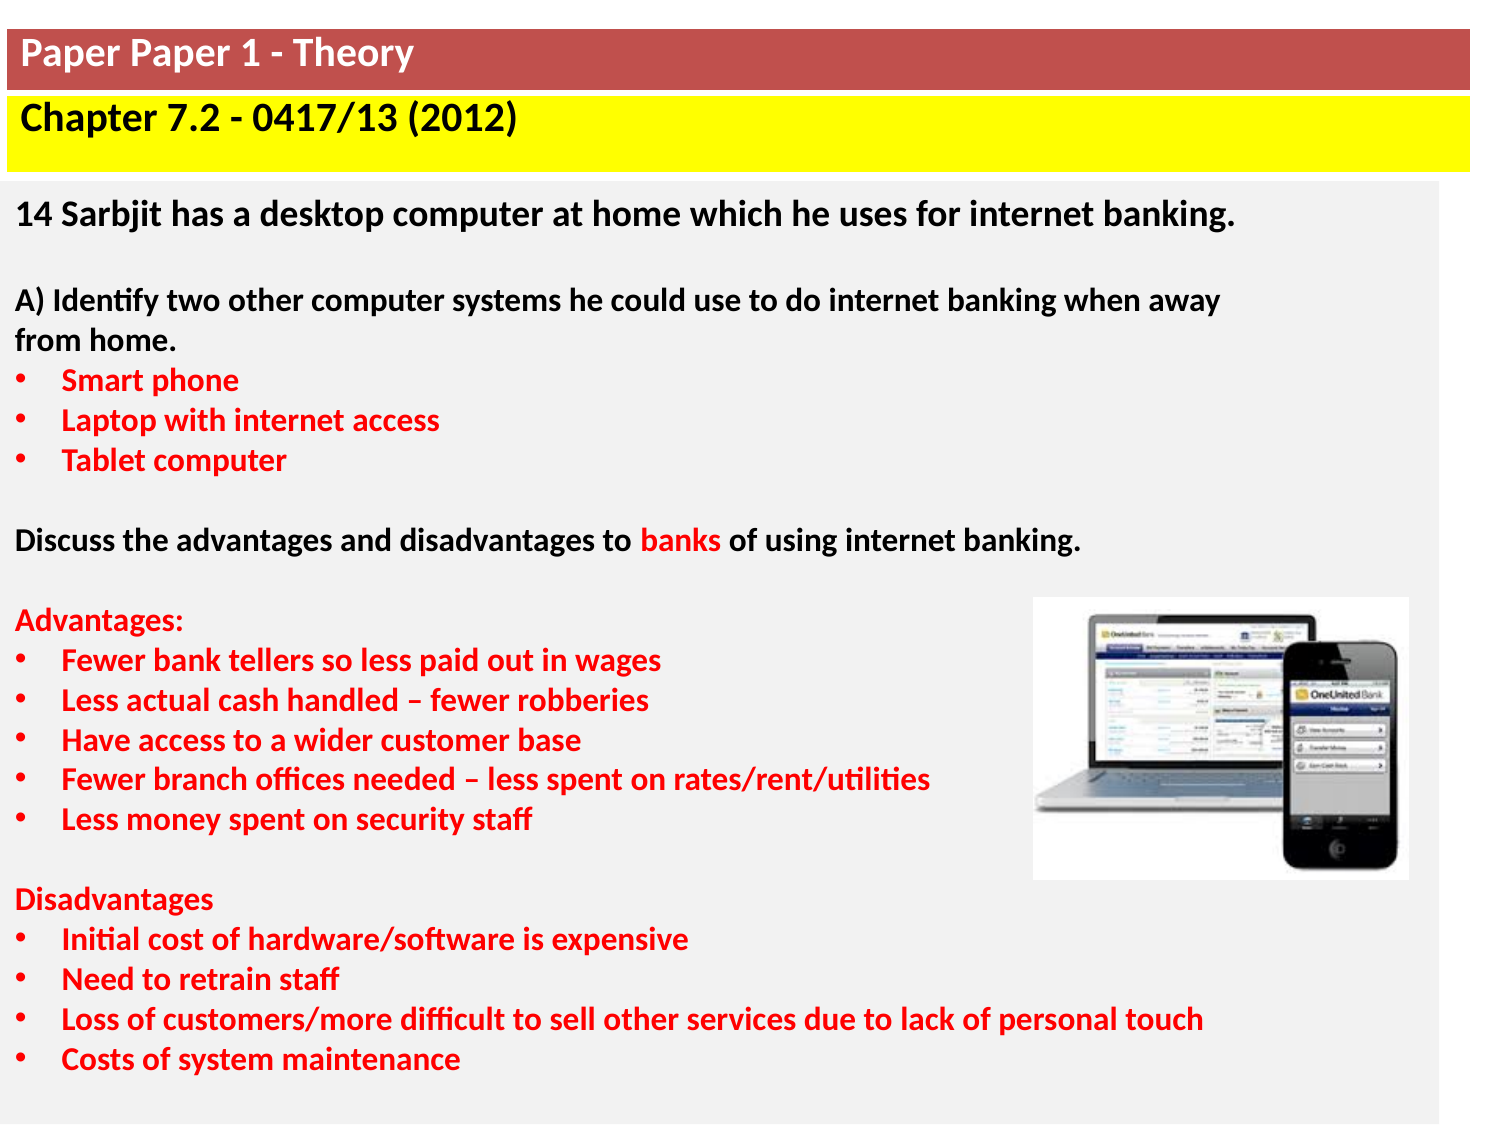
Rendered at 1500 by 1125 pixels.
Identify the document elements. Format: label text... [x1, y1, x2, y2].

text_box 14 Sarbjit has a desktop computer at home which he uses for internet banking. A) Identify two other computer systems he could use to do internet banking when away from home. Smart phone Laptop with internet access Tablet computer Discuss the advantages and disadvantages to banks of using internet banking. Advantages: Fewer bank tellers so less paid out in wages Less actual cash handled – fewer robberies Have access to a wider customer base Fewer branch offices needed – less spent on rates/rent/utilities Less money spent on security staff Disadvantages Initial cost of hardware/software is expensive Need to retrain staff Loss of customers/more difficult to sell other services due to lack of personal touch Costs of system maintenance [0, 181, 1440, 1125]
picture [1033, 597, 1409, 880]
table_cell Chapter 7.2 - 0417/13 (2012) [7, 96, 1470, 172]
table_header Paper Paper 1 - Theory [7, 29, 1470, 90]
